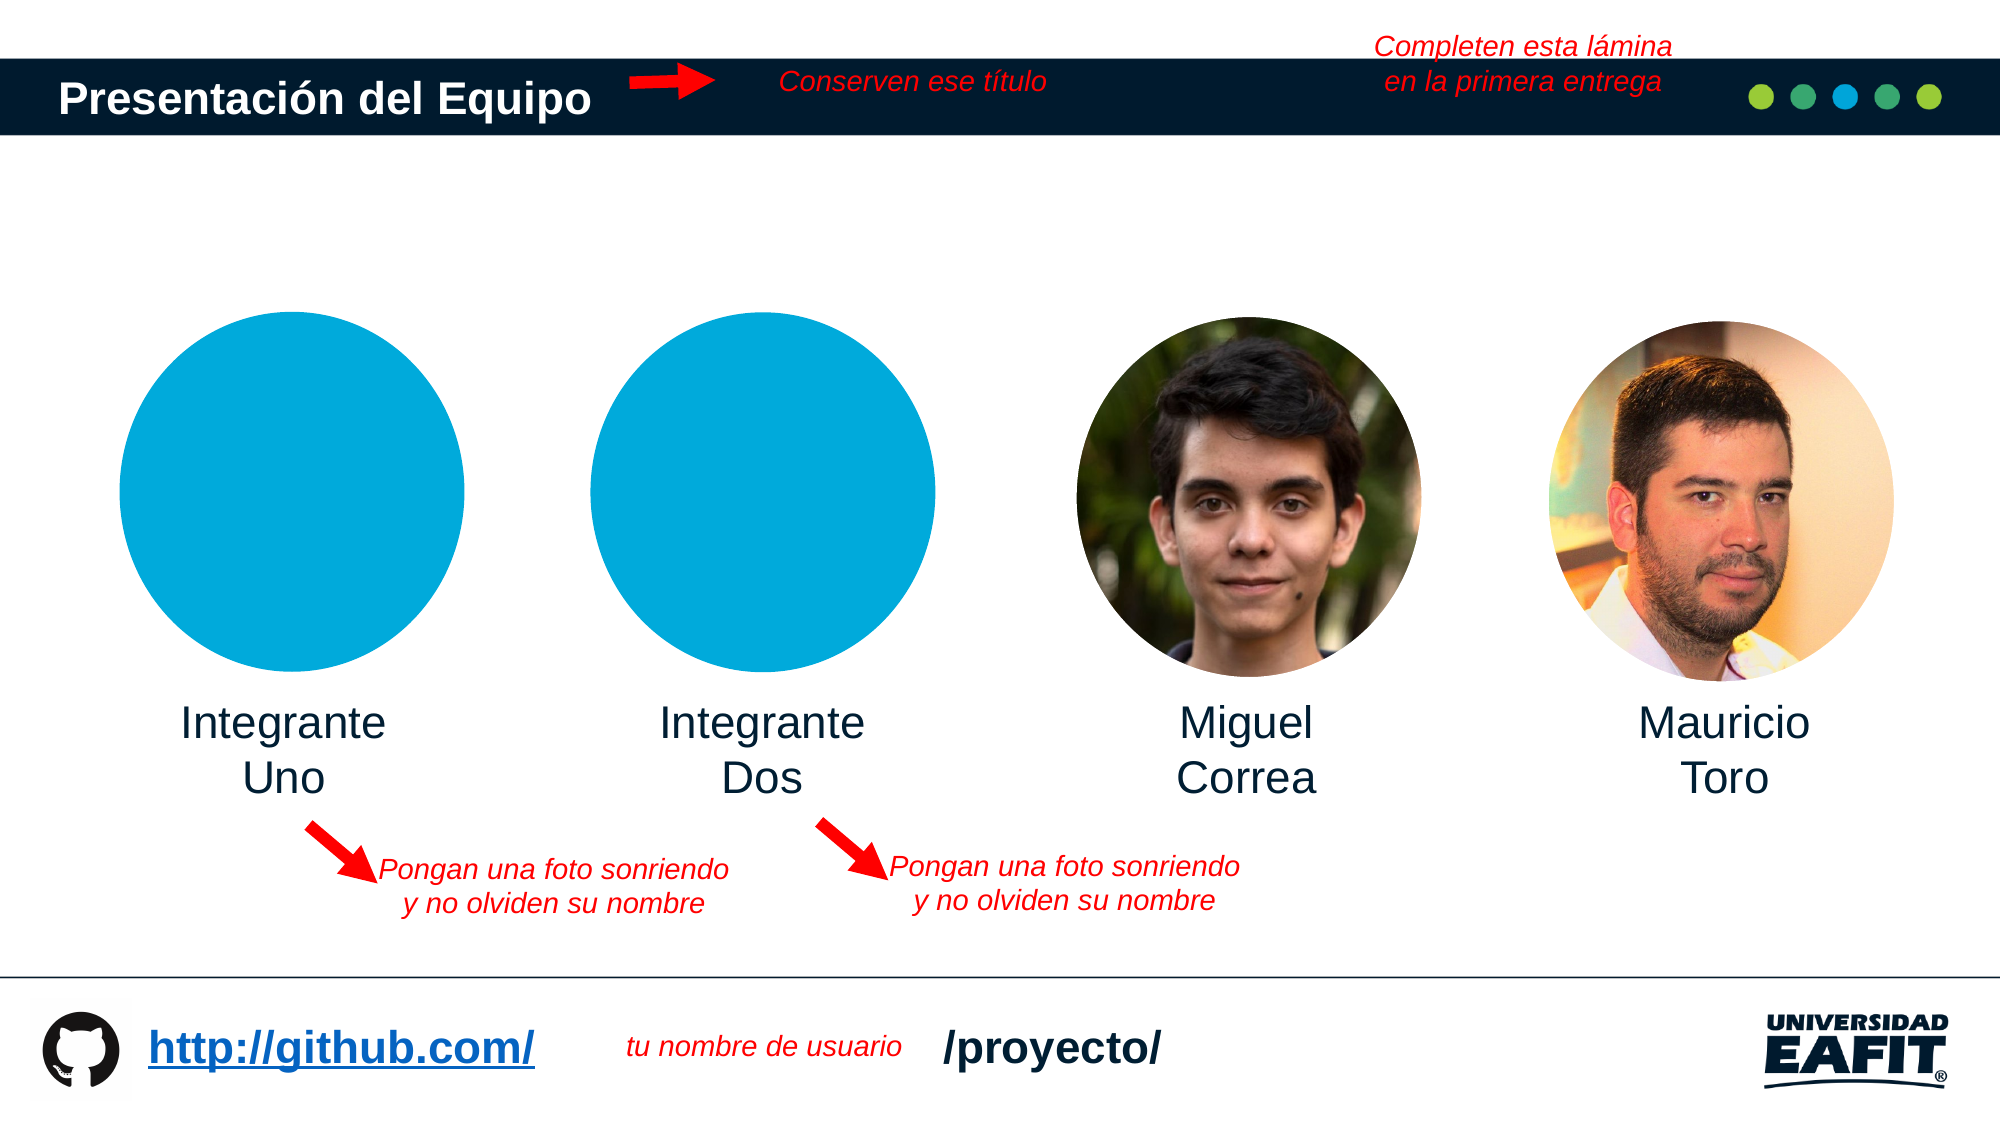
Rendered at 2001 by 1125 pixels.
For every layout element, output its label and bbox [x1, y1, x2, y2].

picture [0, 0, 2000, 1125]
text_box [1484, 269, 1951, 721]
